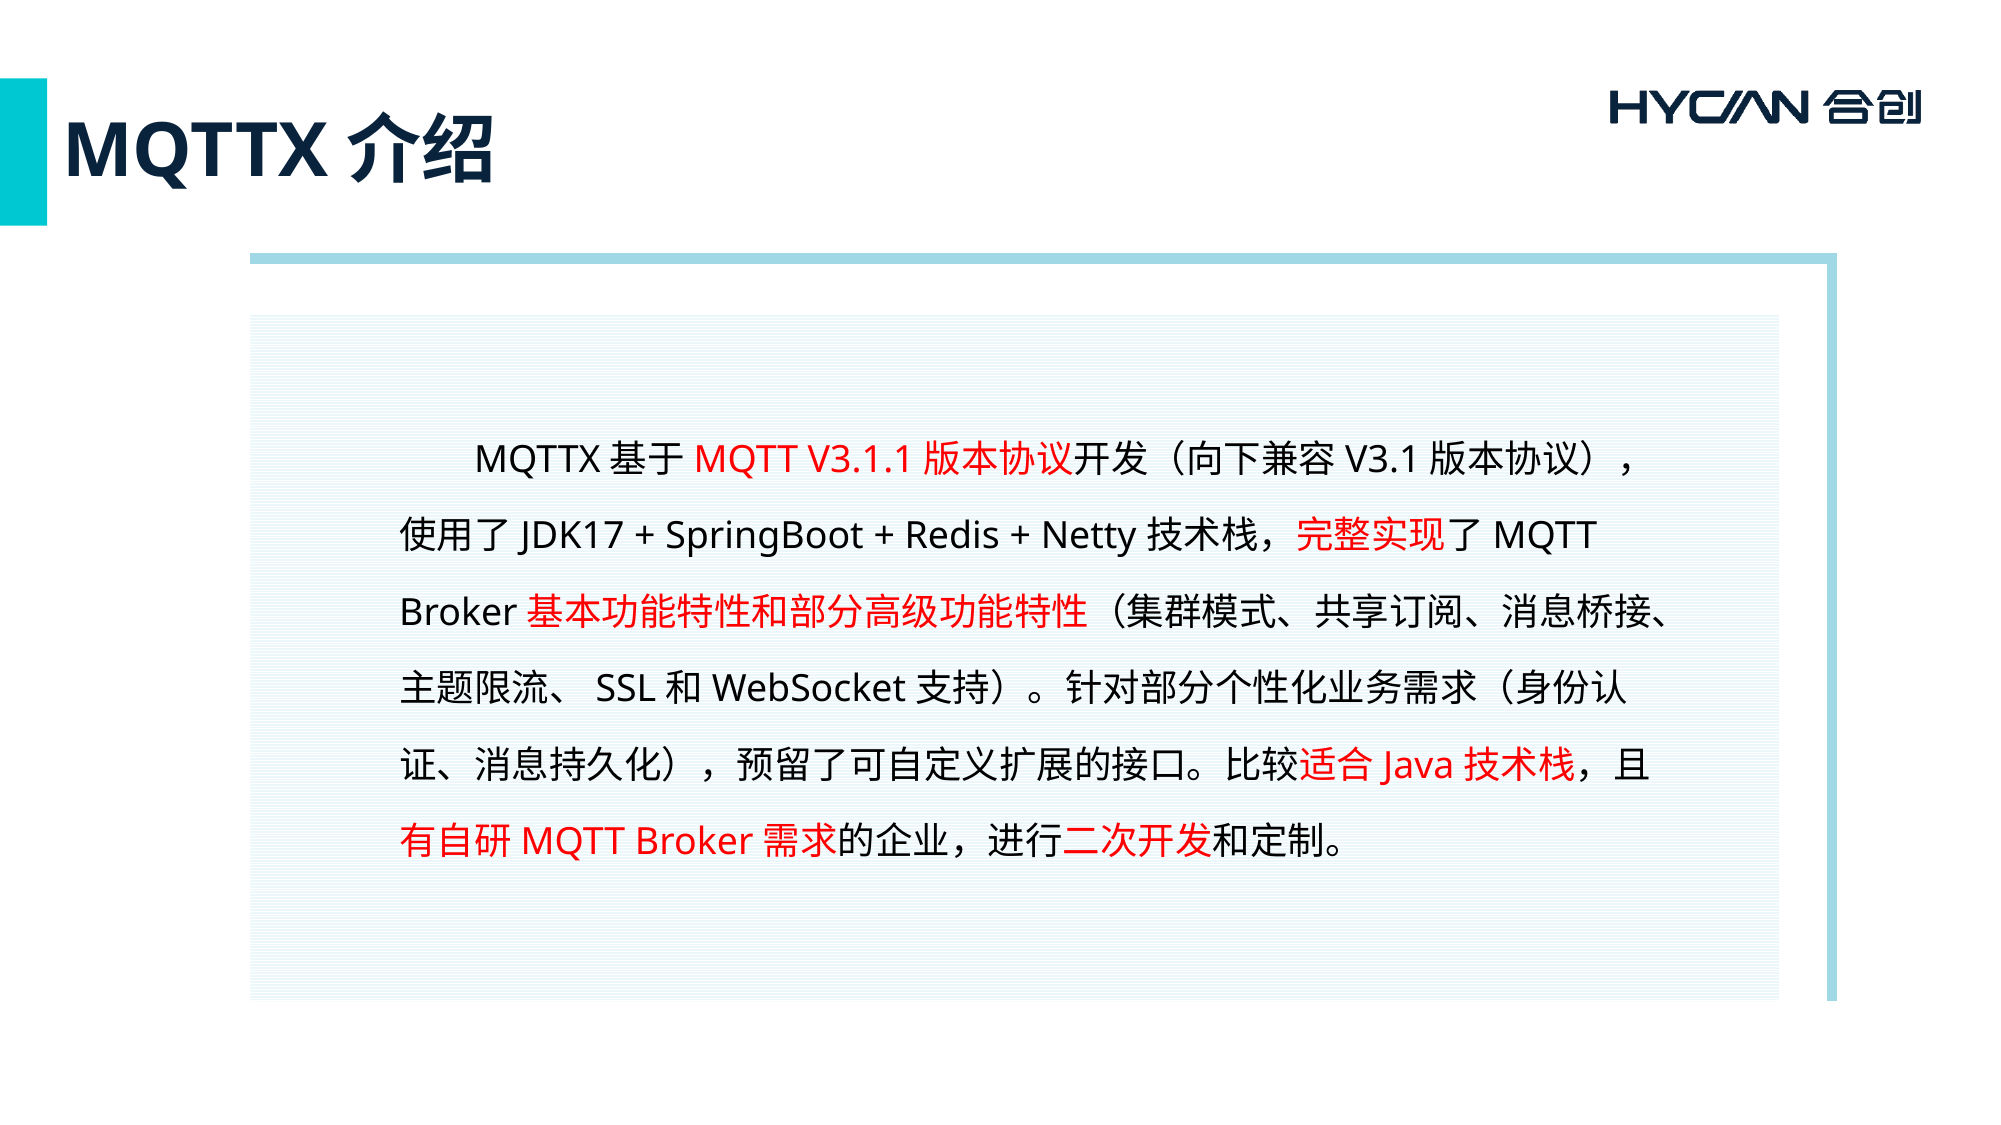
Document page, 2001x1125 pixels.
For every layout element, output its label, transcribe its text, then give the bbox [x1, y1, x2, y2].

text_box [250, 258, 1832, 1002]
title MQTTX介绍 [47, 78, 1561, 226]
picture [1603, 78, 1925, 131]
